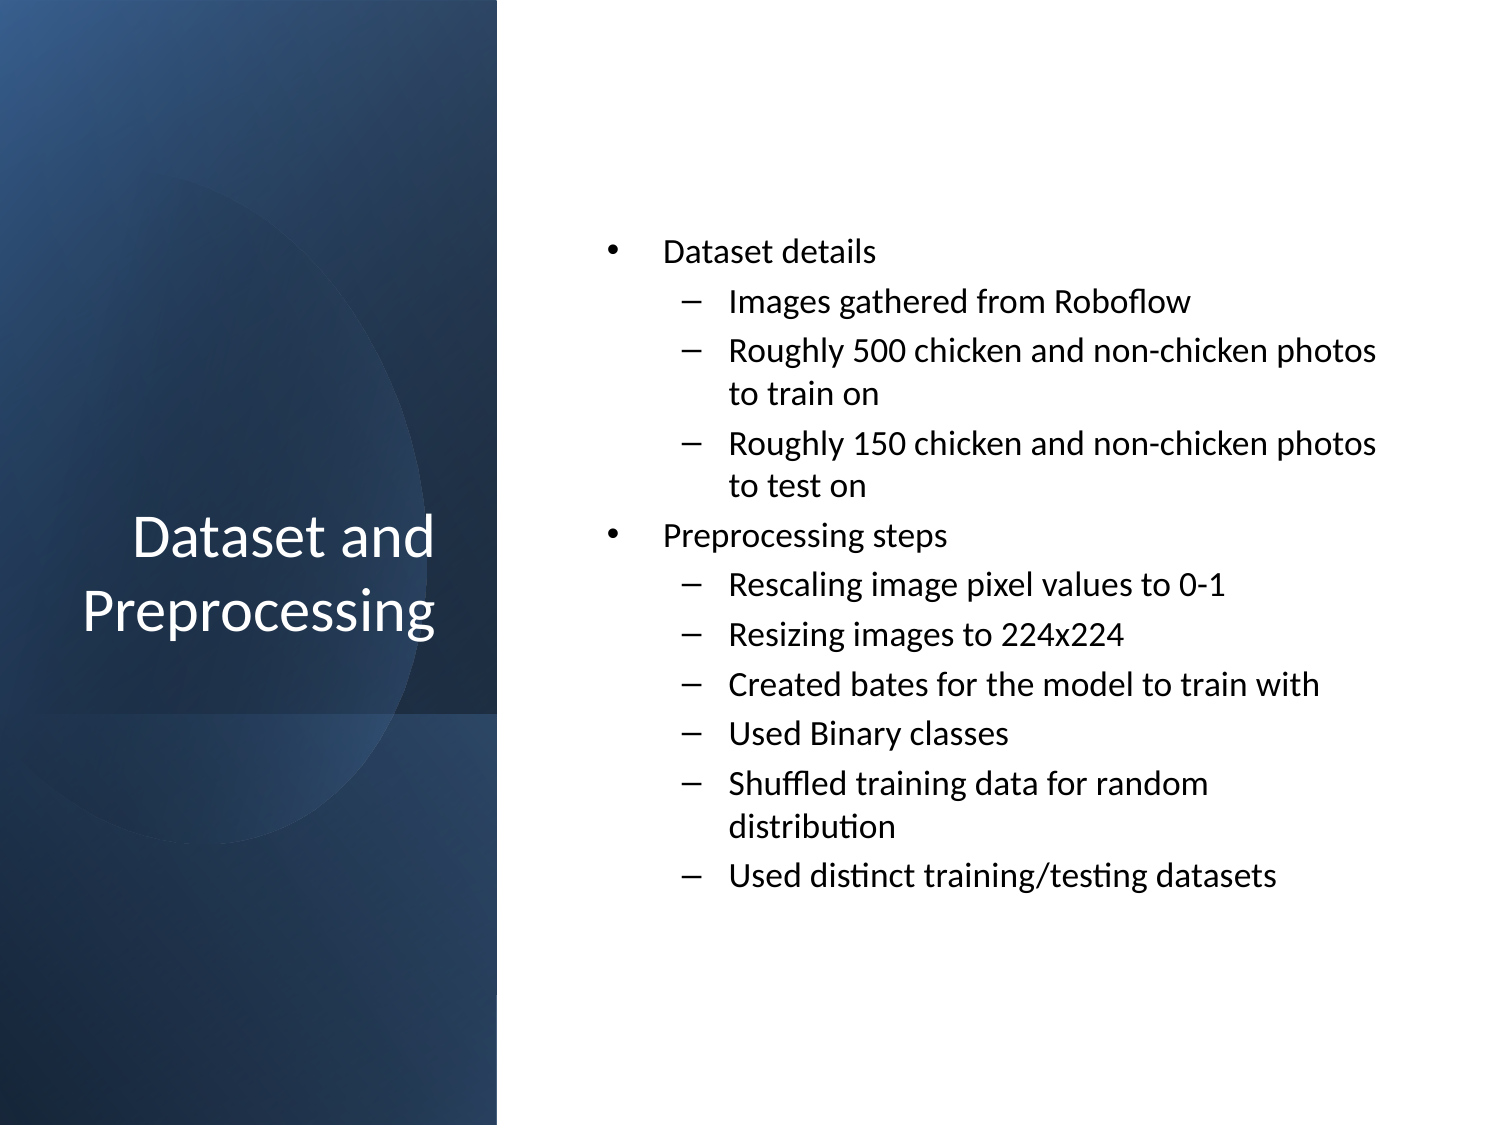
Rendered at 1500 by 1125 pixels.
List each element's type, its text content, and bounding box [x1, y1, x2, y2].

text_box [0, 0, 499, 1125]
title Dataset and Preprocessing [57, 96, 452, 652]
text_box [499, 0, 1500, 1125]
list Dataset details Images gathered from Roboflow Roughly 500 chicken and non-chicken photos to train on Roughly 150 chicken and non-chicken photos to test on Preprocessing steps Rescaling image pixel values to 0-1 Resizing images to 224x224 Created bates for the model to train with Used Binary classes Shuffled training data for random distribution Used distinct training/testing datasets [591, 106, 1399, 1017]
